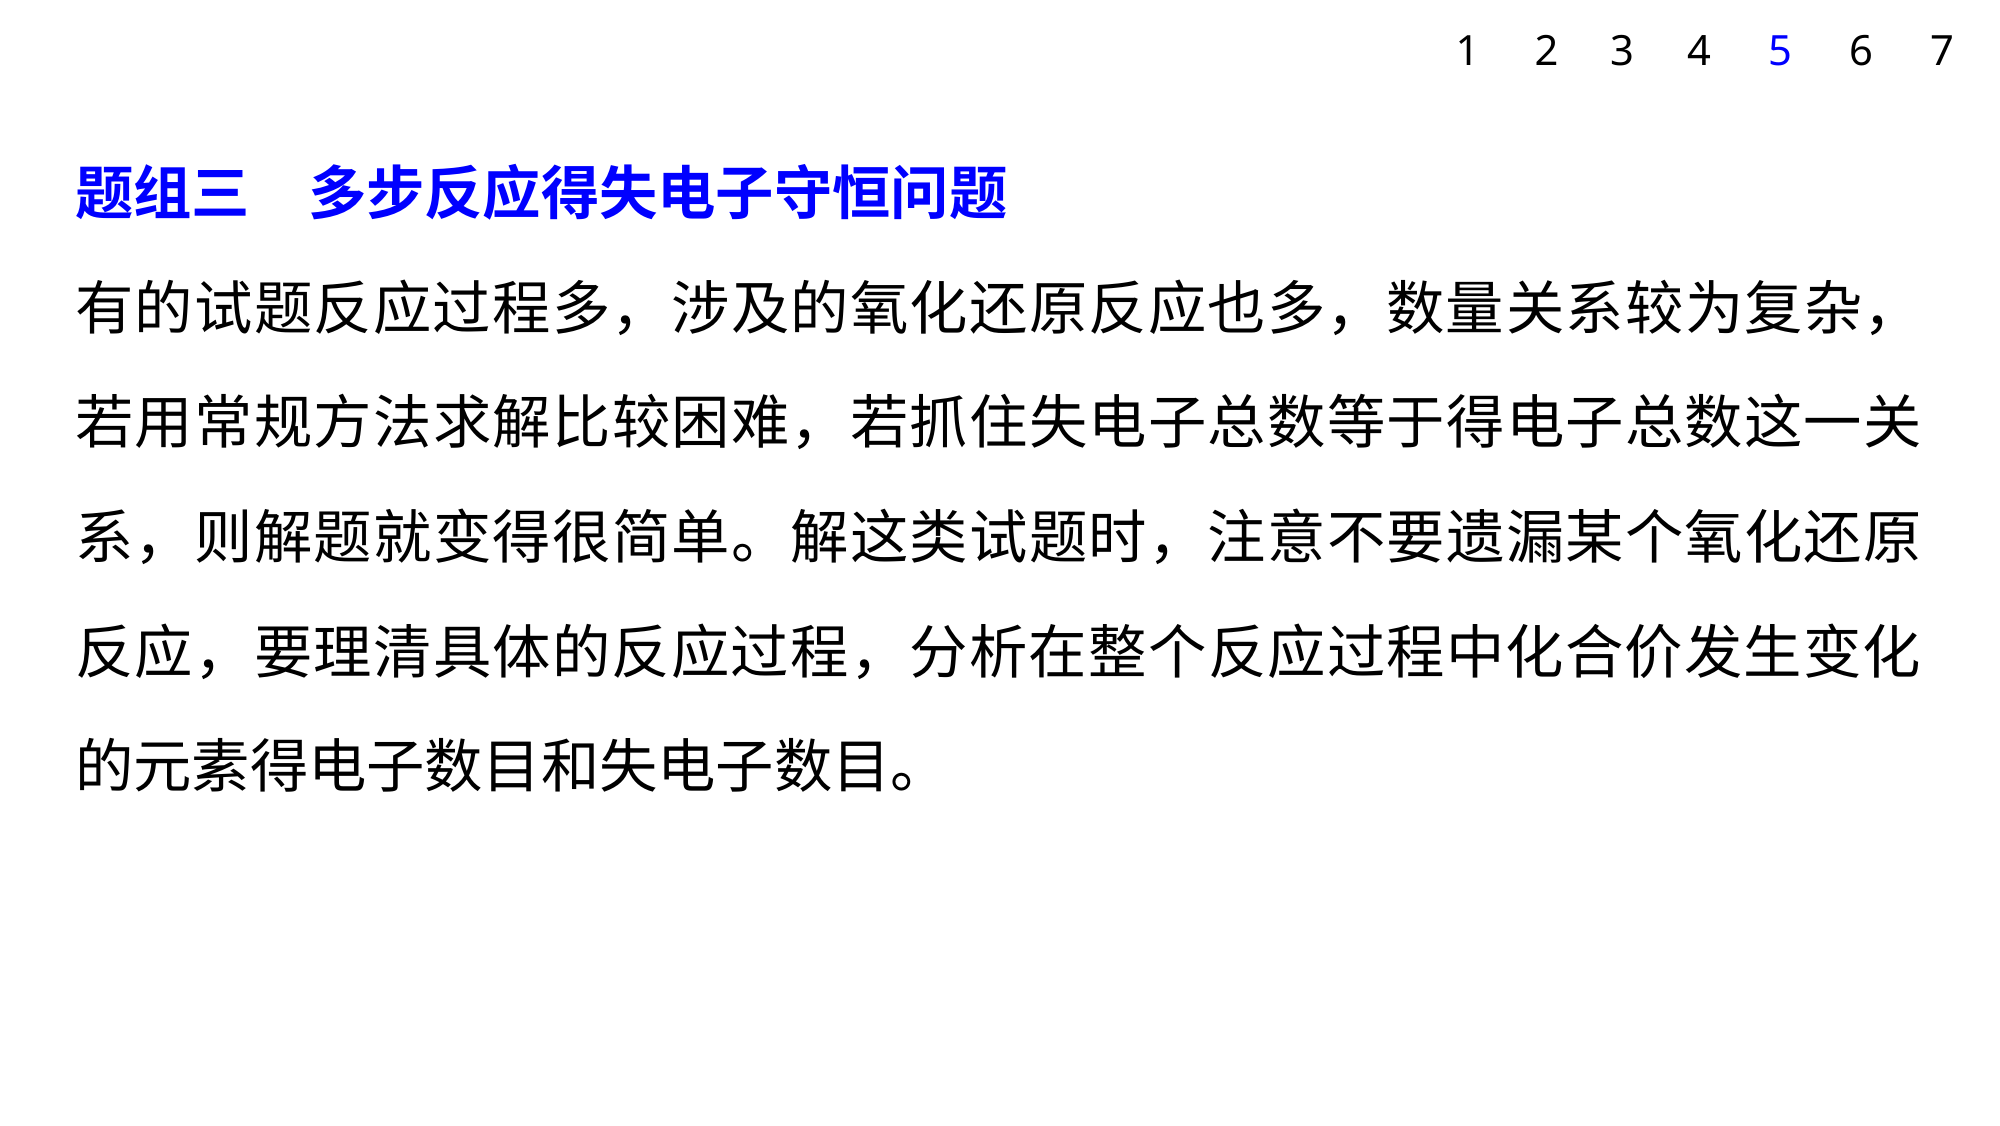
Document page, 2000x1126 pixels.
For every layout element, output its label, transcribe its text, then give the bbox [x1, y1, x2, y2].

text_box 4 [1666, 1, 1732, 97]
text_box 7 [1909, 1, 1975, 97]
text_box 5 [1747, 1, 1813, 97]
text_box 1 [1434, 1, 1501, 97]
text_box 6 [1828, 1, 1894, 97]
text_box 题组三 多步反应得失电子守恒问题 有的试题反应过程多，涉及的氧化还原反应也多，数量关系较为复杂，若用常规方法求解比较困难，若抓住失电子总数等于得电子总数这一关系，则解题就变得很简单。解这类试题时，注意不要遗漏某个氧化还原反应，要理清具体的反应过程，分析在整个反应过程中化合价发生变化的元素得电子数目和失电子数目。 [55, 101, 1942, 810]
text_box 2 [1516, 1, 1578, 97]
text_box 3 [1593, 1, 1651, 97]
